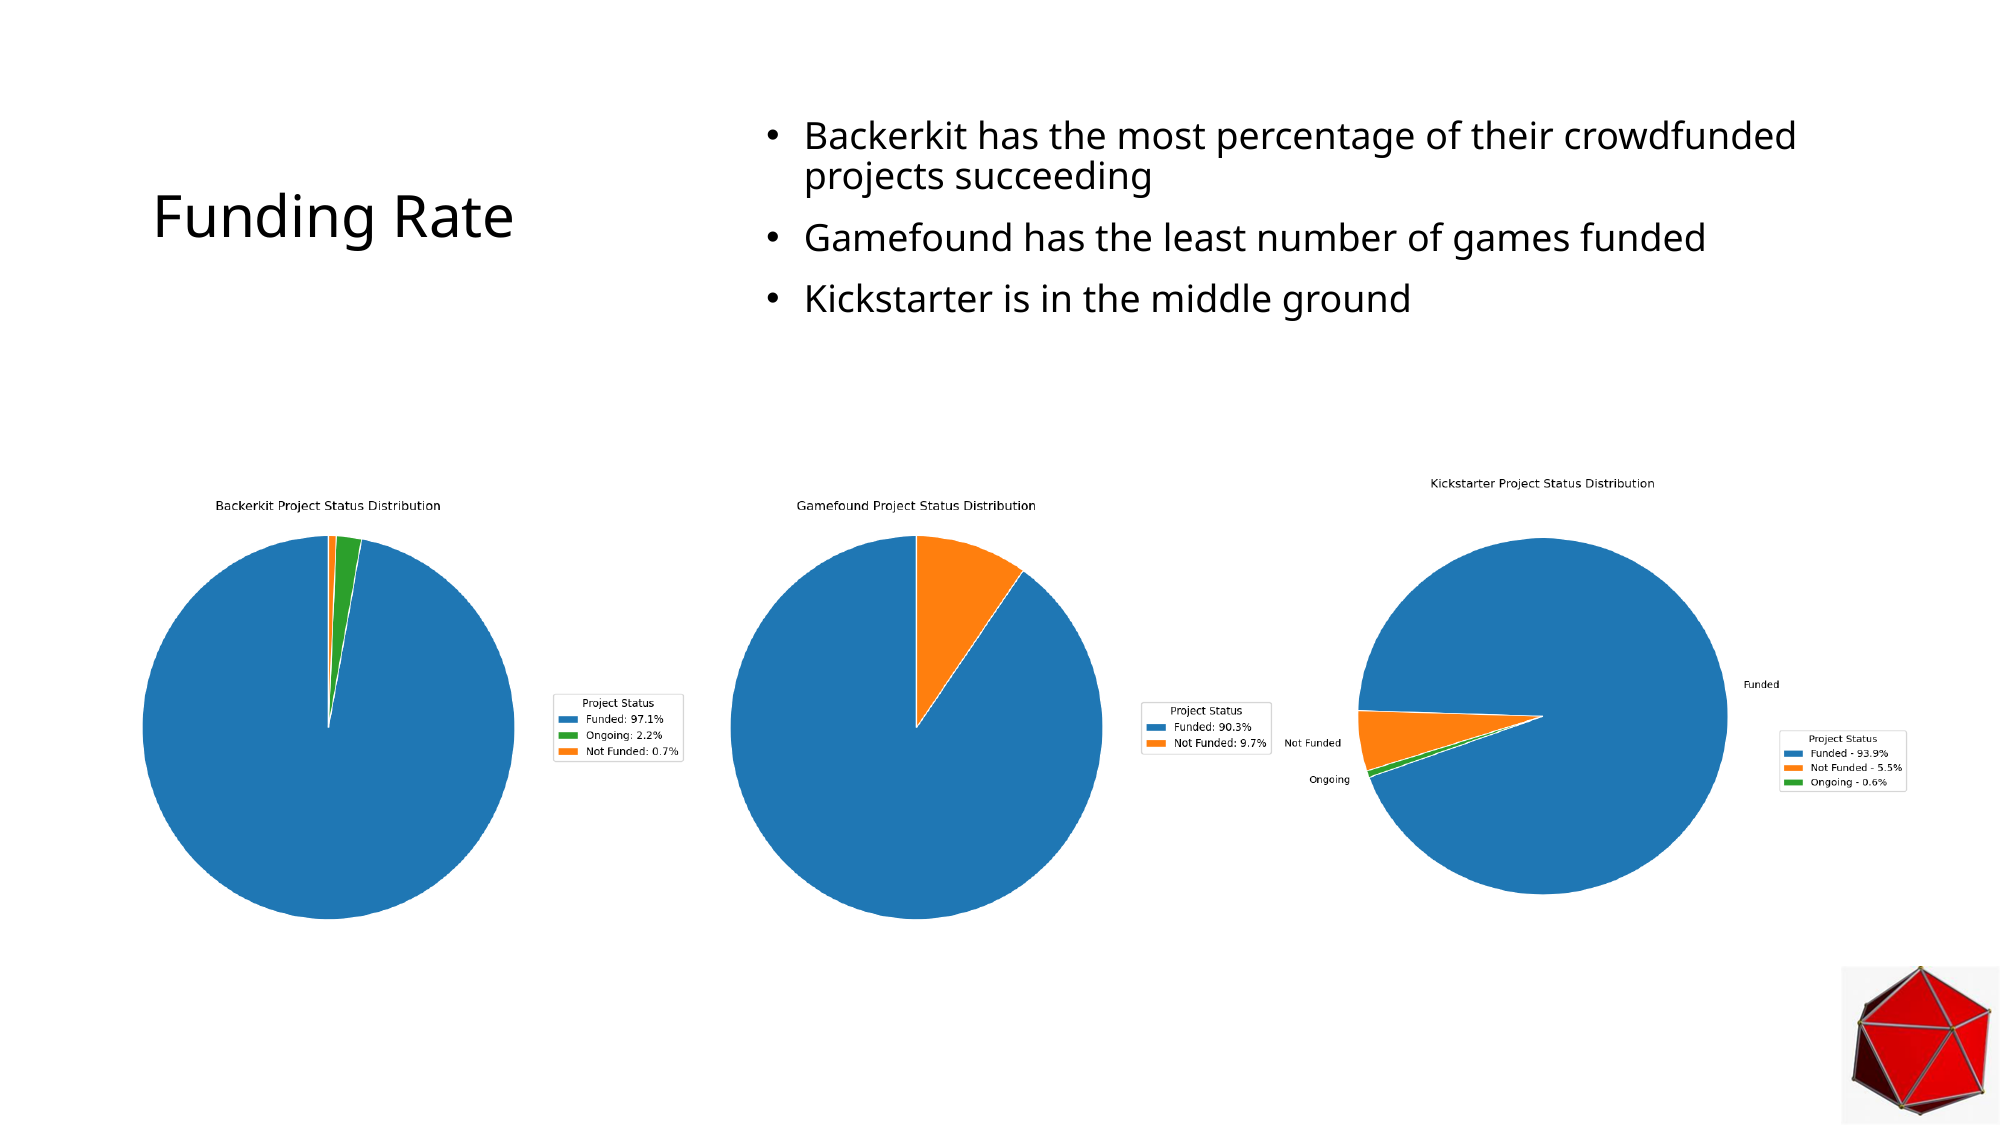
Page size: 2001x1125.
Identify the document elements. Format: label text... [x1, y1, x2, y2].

picture [1841, 966, 2000, 1125]
list Backerkit has the most percentage of their crowdfunded projects succeeding Gamefound has the least number of games funded Kickstarter is in the middle ground [751, 83, 1877, 354]
title Funding Rate [138, 83, 680, 354]
picture [100, 471, 1914, 947]
